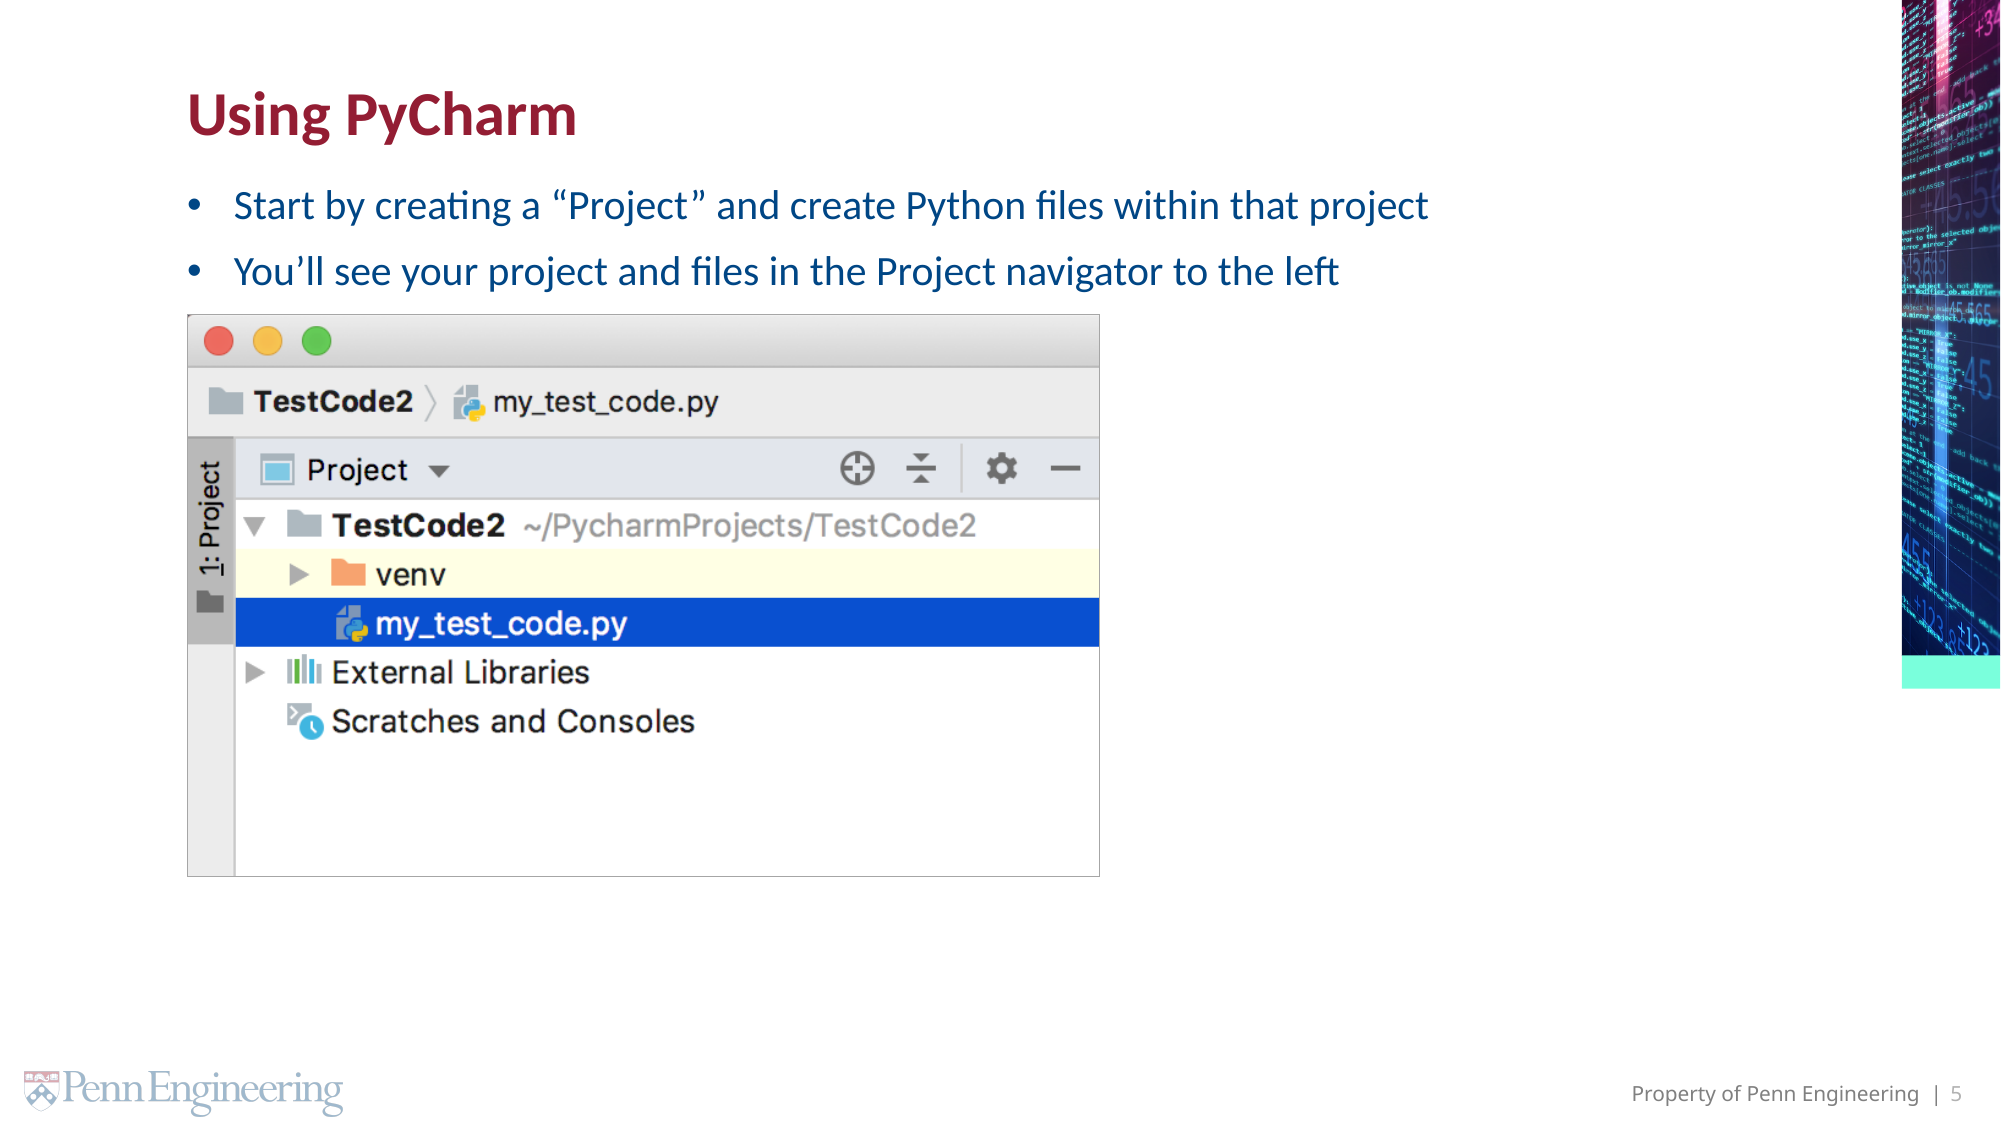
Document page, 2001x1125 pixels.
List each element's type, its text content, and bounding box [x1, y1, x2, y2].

slide_number 5 [1935, 1065, 2000, 1125]
picture [187, 314, 1100, 877]
title Using PyCharm [187, 54, 1871, 176]
picture [1901, 0, 2001, 655]
list Start by creating a “Project” and create Python files within that project You’ll see your project and files in the Project navigator to the left [187, 184, 1871, 868]
